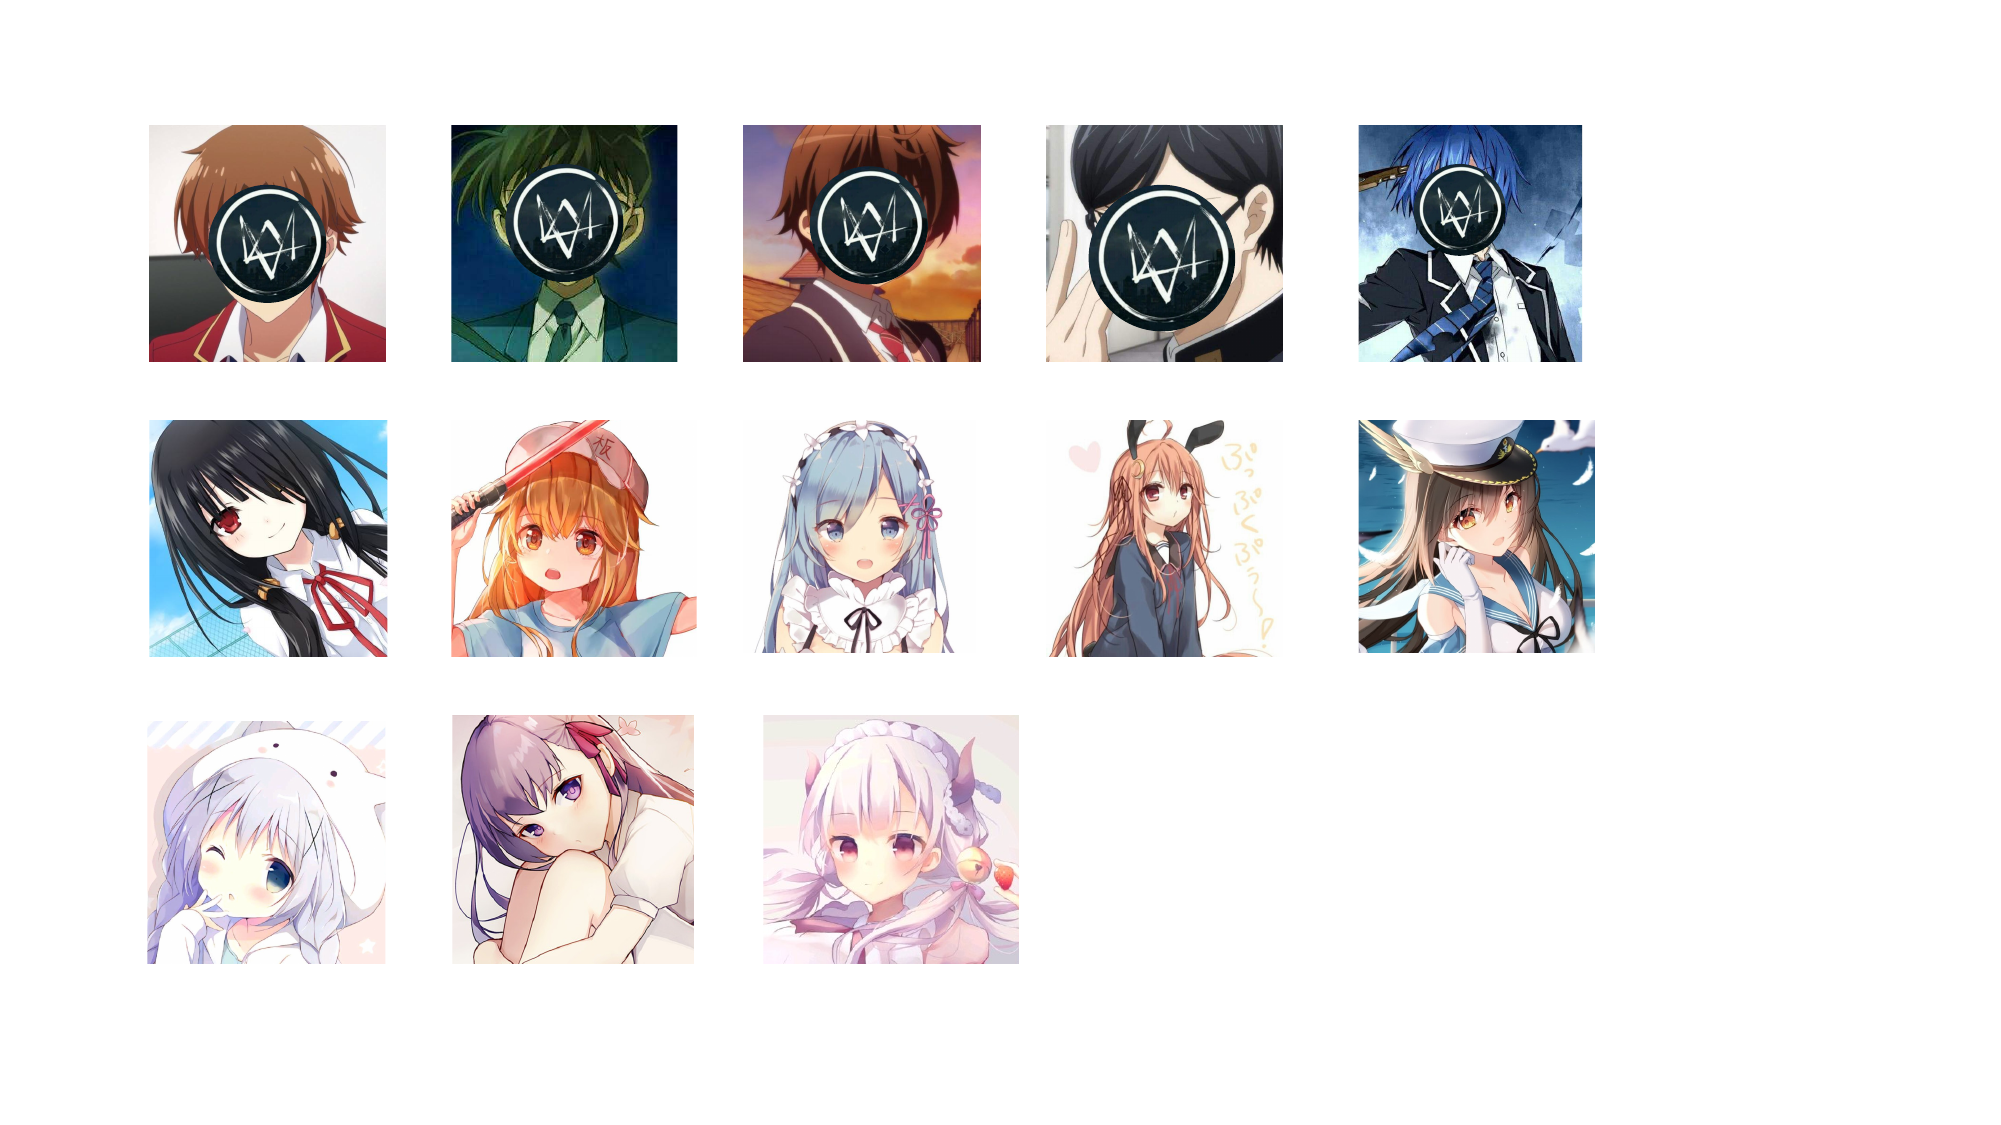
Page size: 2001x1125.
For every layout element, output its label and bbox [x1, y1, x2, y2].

picture [1045, 125, 1283, 362]
picture [149, 420, 388, 657]
picture [1358, 125, 1583, 362]
picture [743, 125, 981, 362]
picture [452, 715, 694, 964]
picture [743, 420, 976, 653]
picture [149, 125, 386, 362]
picture [451, 420, 697, 657]
picture [147, 721, 386, 964]
picture [1358, 420, 1595, 653]
picture [1045, 420, 1283, 657]
picture [451, 125, 678, 362]
picture [763, 715, 1019, 964]
